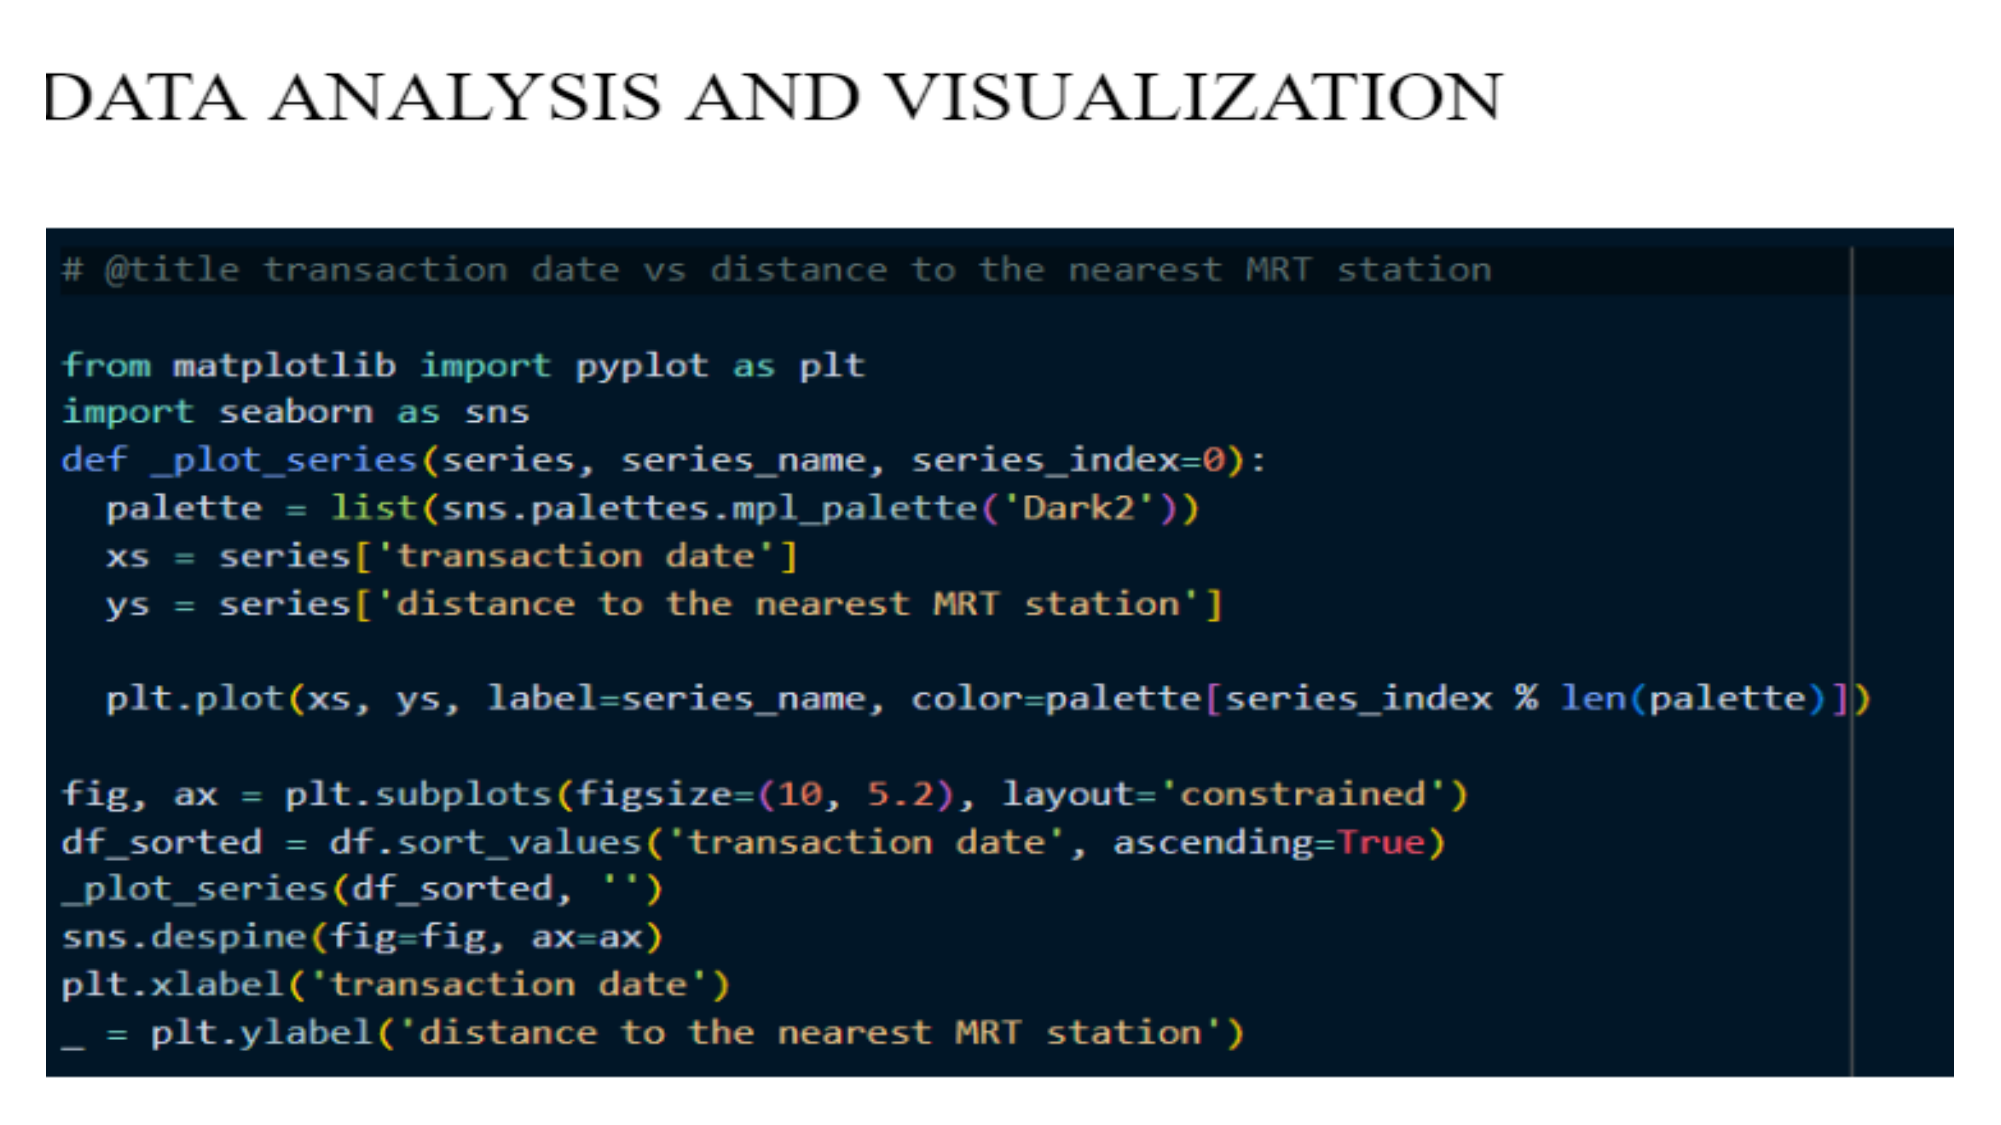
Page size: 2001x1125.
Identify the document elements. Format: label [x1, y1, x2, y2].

picture [46, 43, 1954, 1082]
